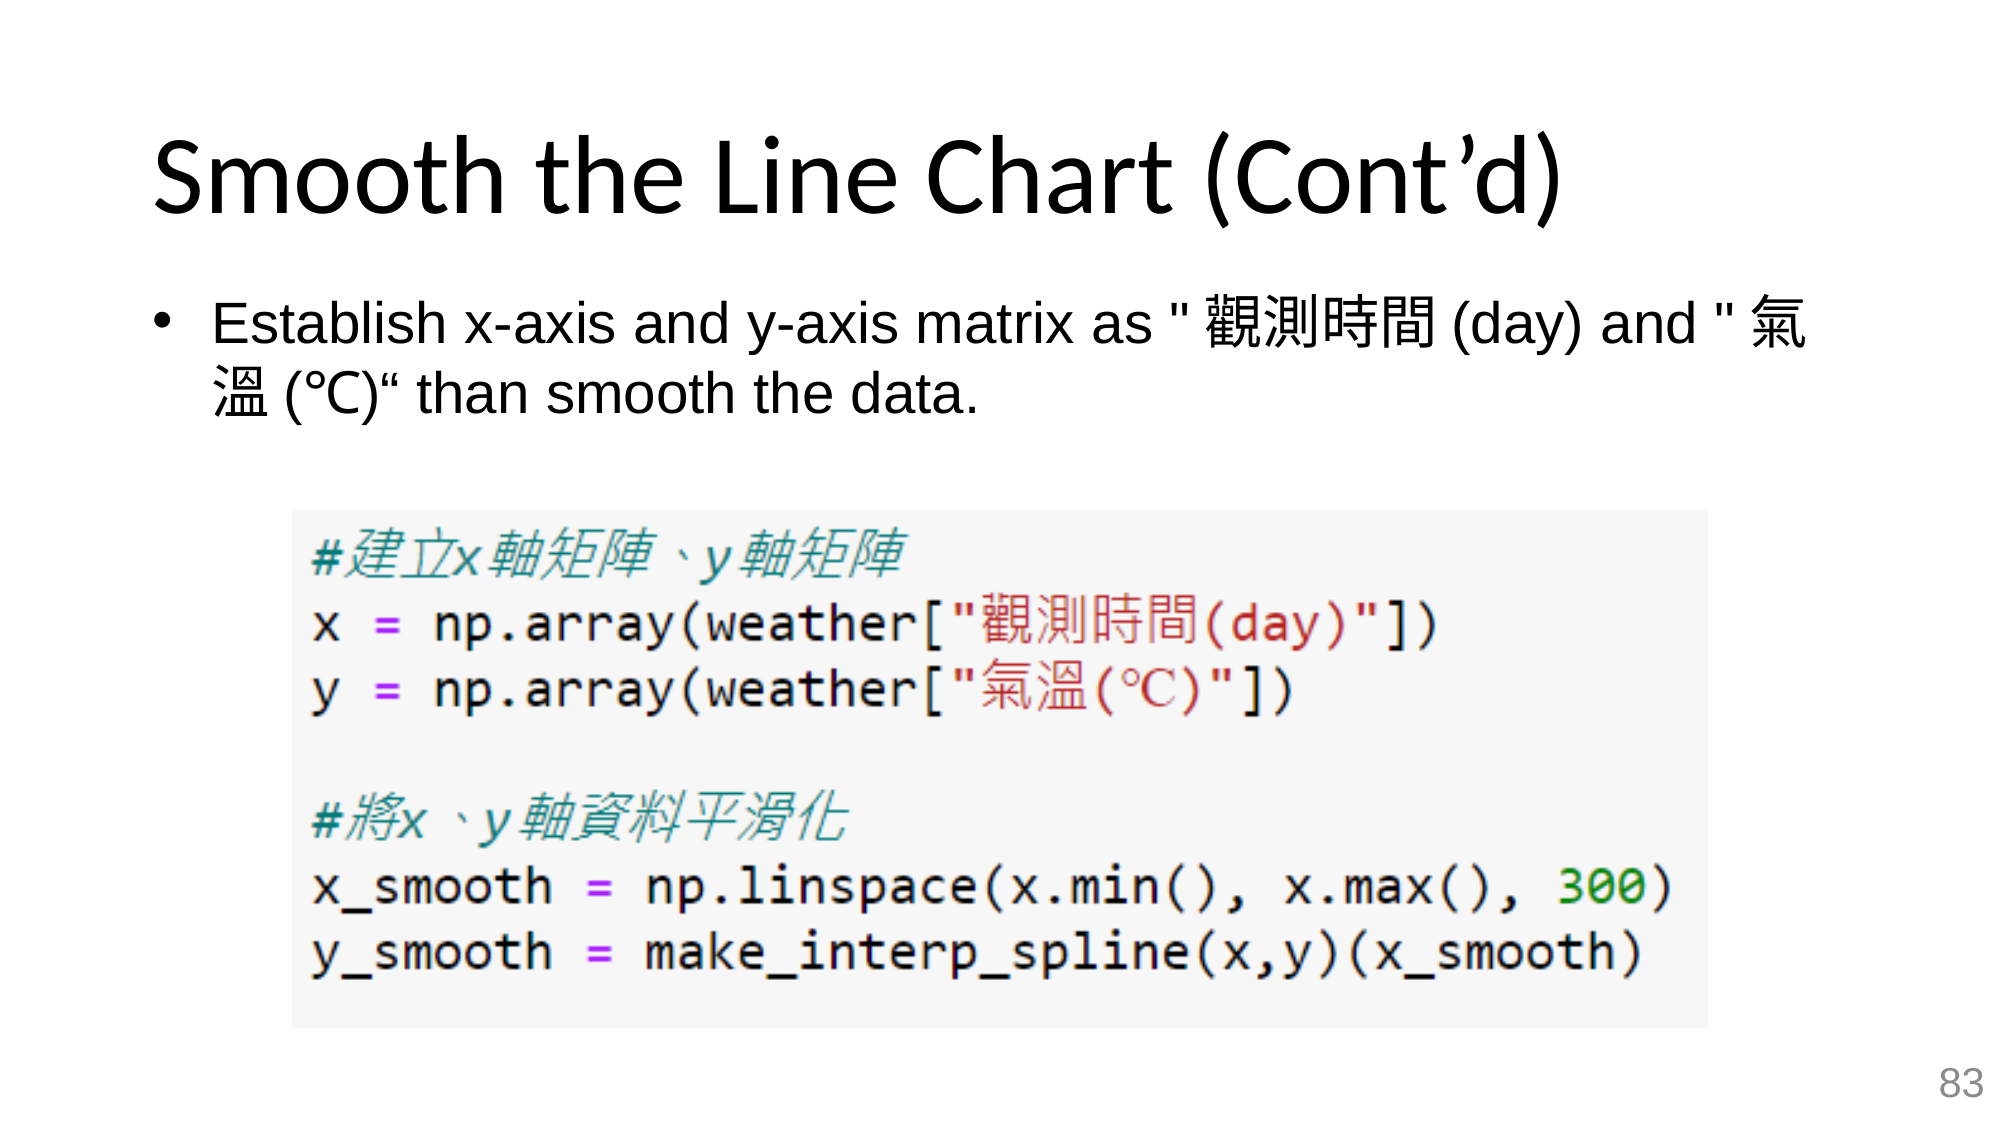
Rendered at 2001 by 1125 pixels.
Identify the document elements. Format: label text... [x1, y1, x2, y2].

picture [292, 510, 1708, 1028]
slide_number 83 [1550, 1050, 2000, 1111]
title Smooth the Line Chart (Cont’d) [137, 59, 1863, 277]
list Establish x-axis and y-axis matrix as "觀測時間(day) and "氣溫(℃)“ than smooth the data. [137, 277, 1863, 991]
